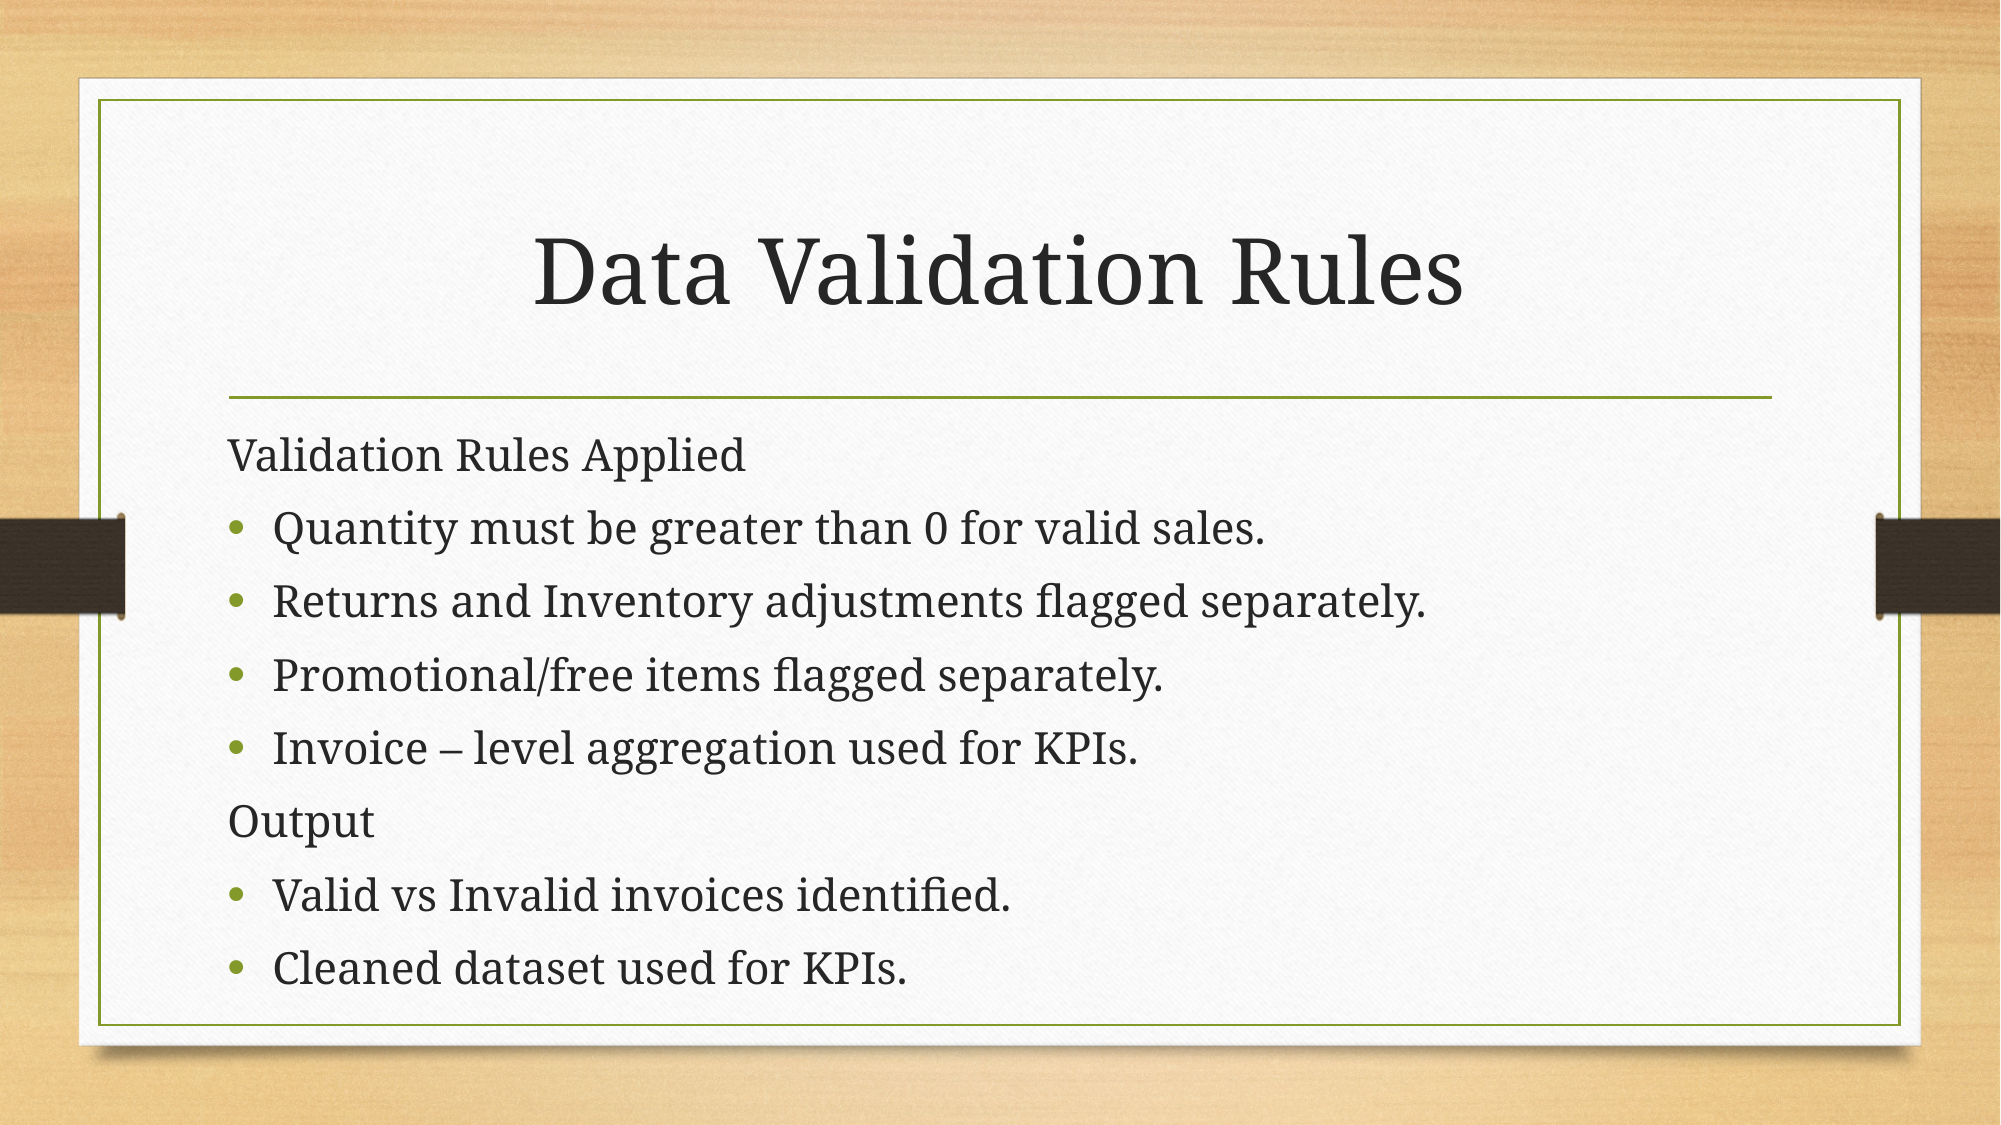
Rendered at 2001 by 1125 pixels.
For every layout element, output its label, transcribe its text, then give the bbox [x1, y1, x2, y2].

title Data Validation Rules [212, 161, 1788, 375]
list Validation Rules Applied Quantity must be greater than 0 for valid sales. Returns and Inventory adjustments flagged separately. Promotional/free items flagged separately. Invoice – level aggregation used for KPIs. Output Valid vs Invalid invoices identified. Cleaned dataset used for KPIs. [212, 419, 1788, 1002]
picture [0, 0, 2001, 1125]
